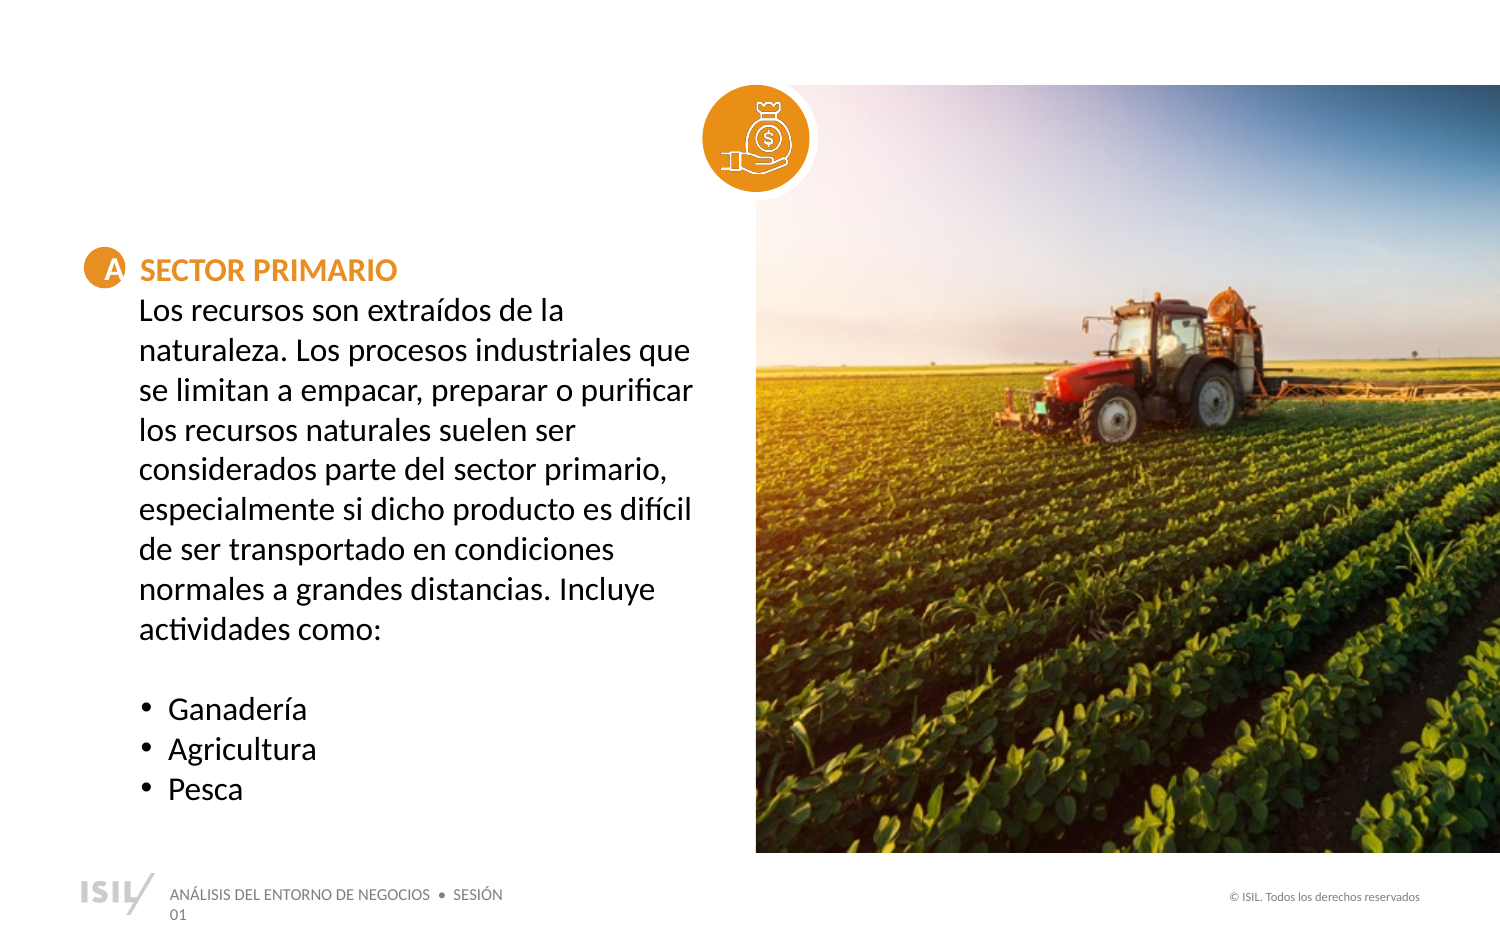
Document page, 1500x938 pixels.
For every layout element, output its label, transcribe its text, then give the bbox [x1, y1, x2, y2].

text_box A [83, 246, 126, 289]
picture [755, 85, 1500, 853]
text_box SECTOR PRIMARIO Los recursos son extraídos de la naturaleza. Los procesos industriales que se limitan a empacar, preparar o purificar los recursos naturales suelen ser considerados parte del sector primario, especialmente si dicho producto es difícil de ser transportado en condiciones normales a grandes distancias. Incluye actividades como: Ganadería Agricultura Pesca [139, 247, 697, 807]
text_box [693, 75, 819, 201]
